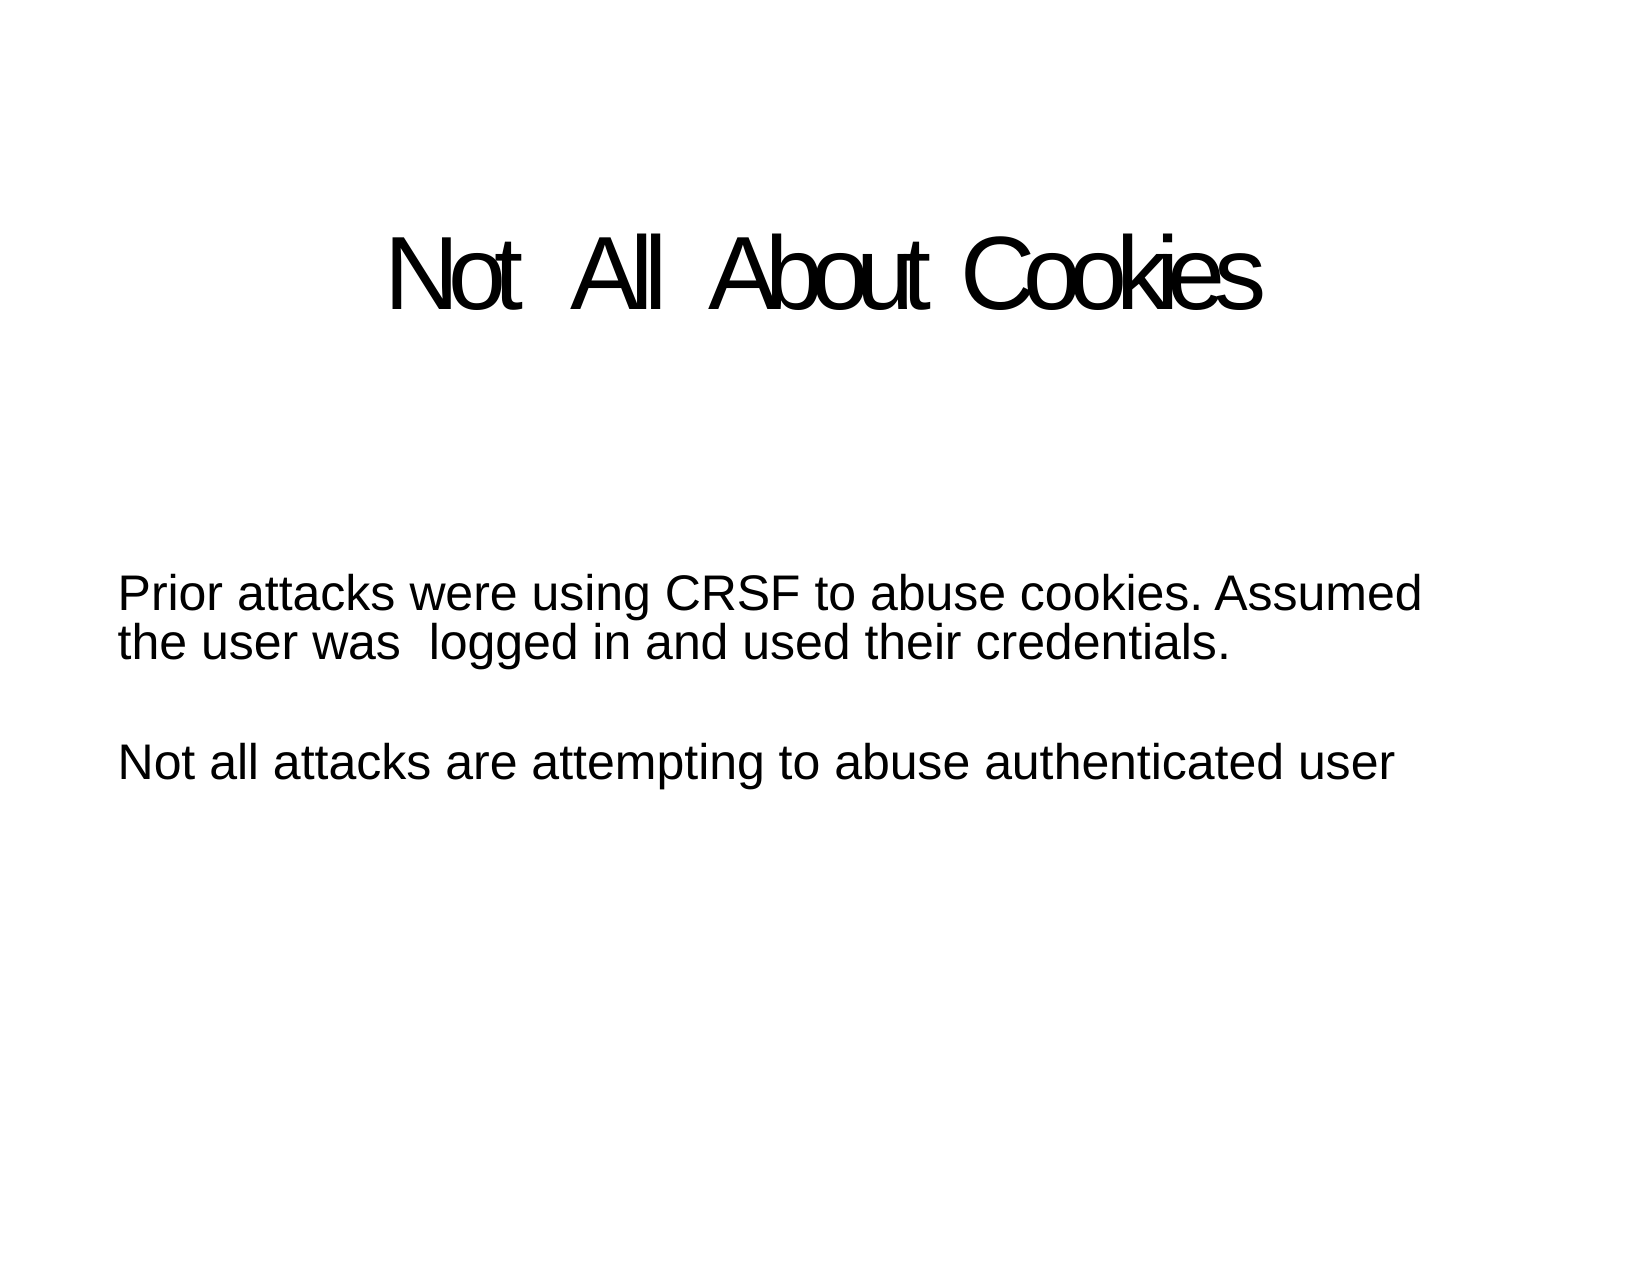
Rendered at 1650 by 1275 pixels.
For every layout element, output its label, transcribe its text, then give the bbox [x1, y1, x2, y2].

title Not All About Cookies [348, 204, 1302, 332]
text_box Prior attacks were using CRSF to abuse cookies. Assumed the user was logged in and used their credentials. Not all attacks are attempting to abuse authenticated user [116, 568, 1451, 790]
